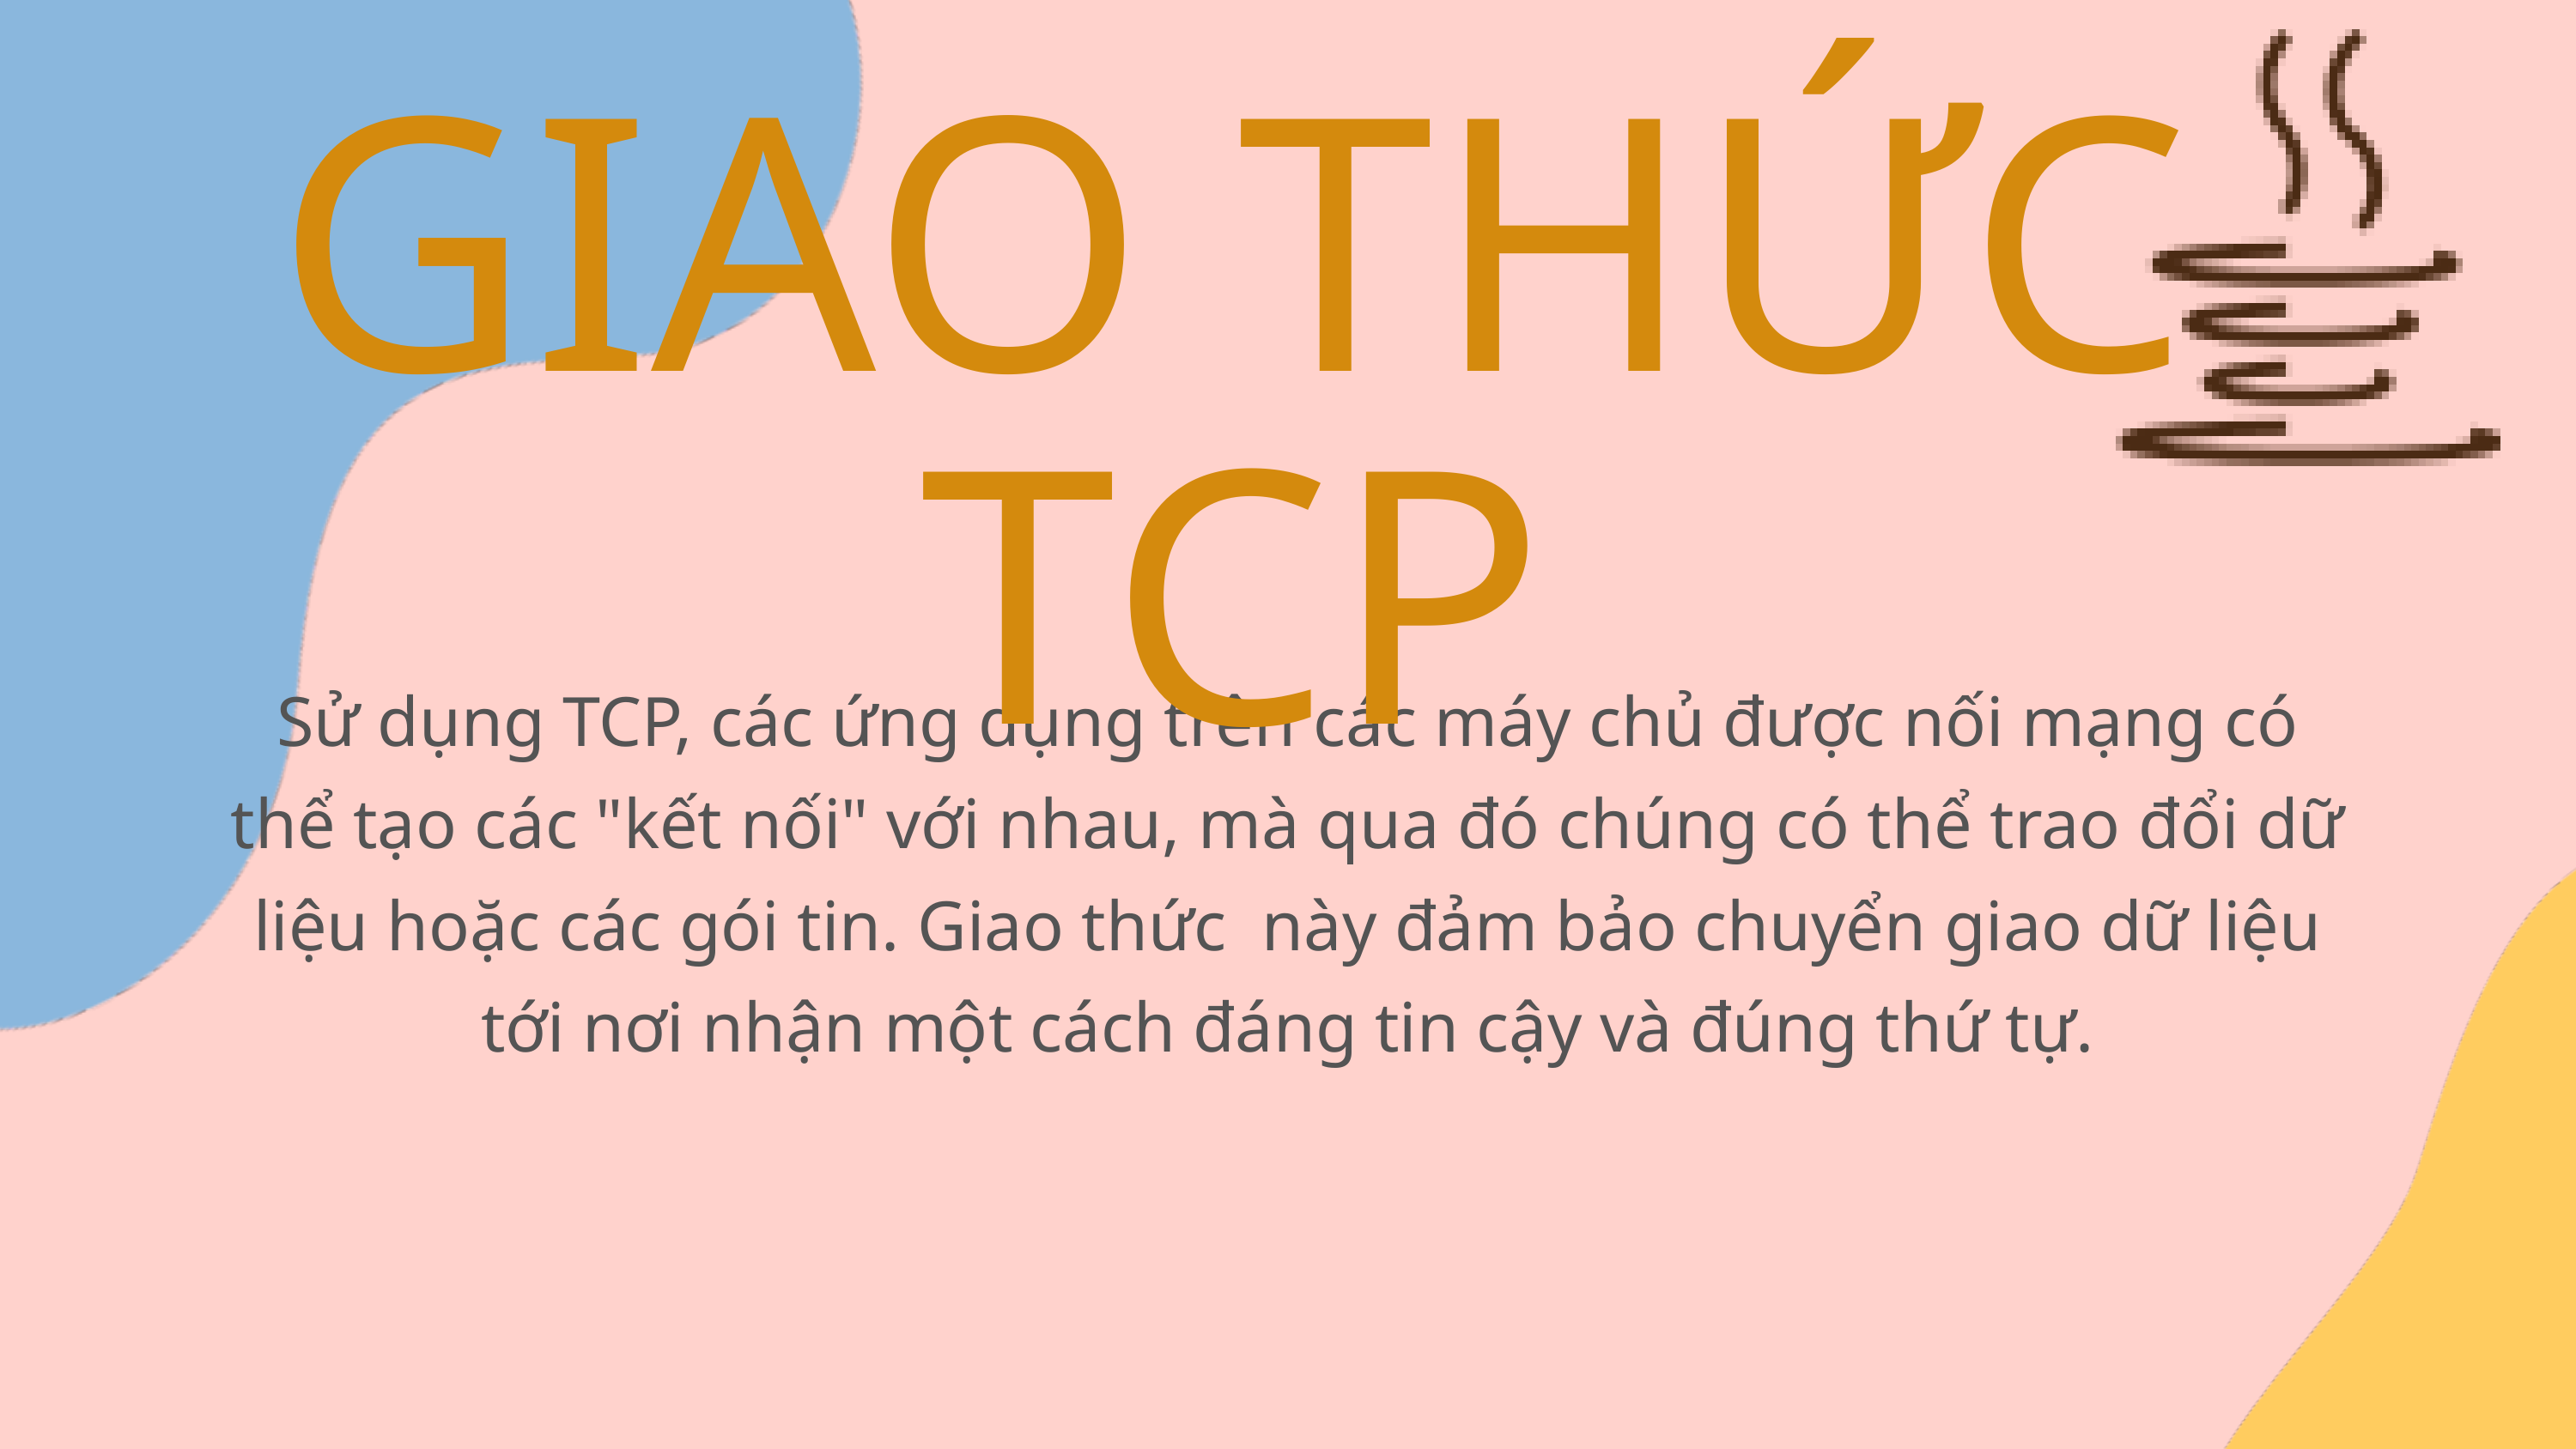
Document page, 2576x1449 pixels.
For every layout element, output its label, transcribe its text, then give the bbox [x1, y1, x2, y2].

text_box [222, 515, 2354, 1058]
picture [1899, 733, 2576, 1449]
picture [2115, 29, 2501, 467]
text_box GIAO THỨC TCP [951, 88, 2390, 795]
picture [0, 0, 1029, 1102]
